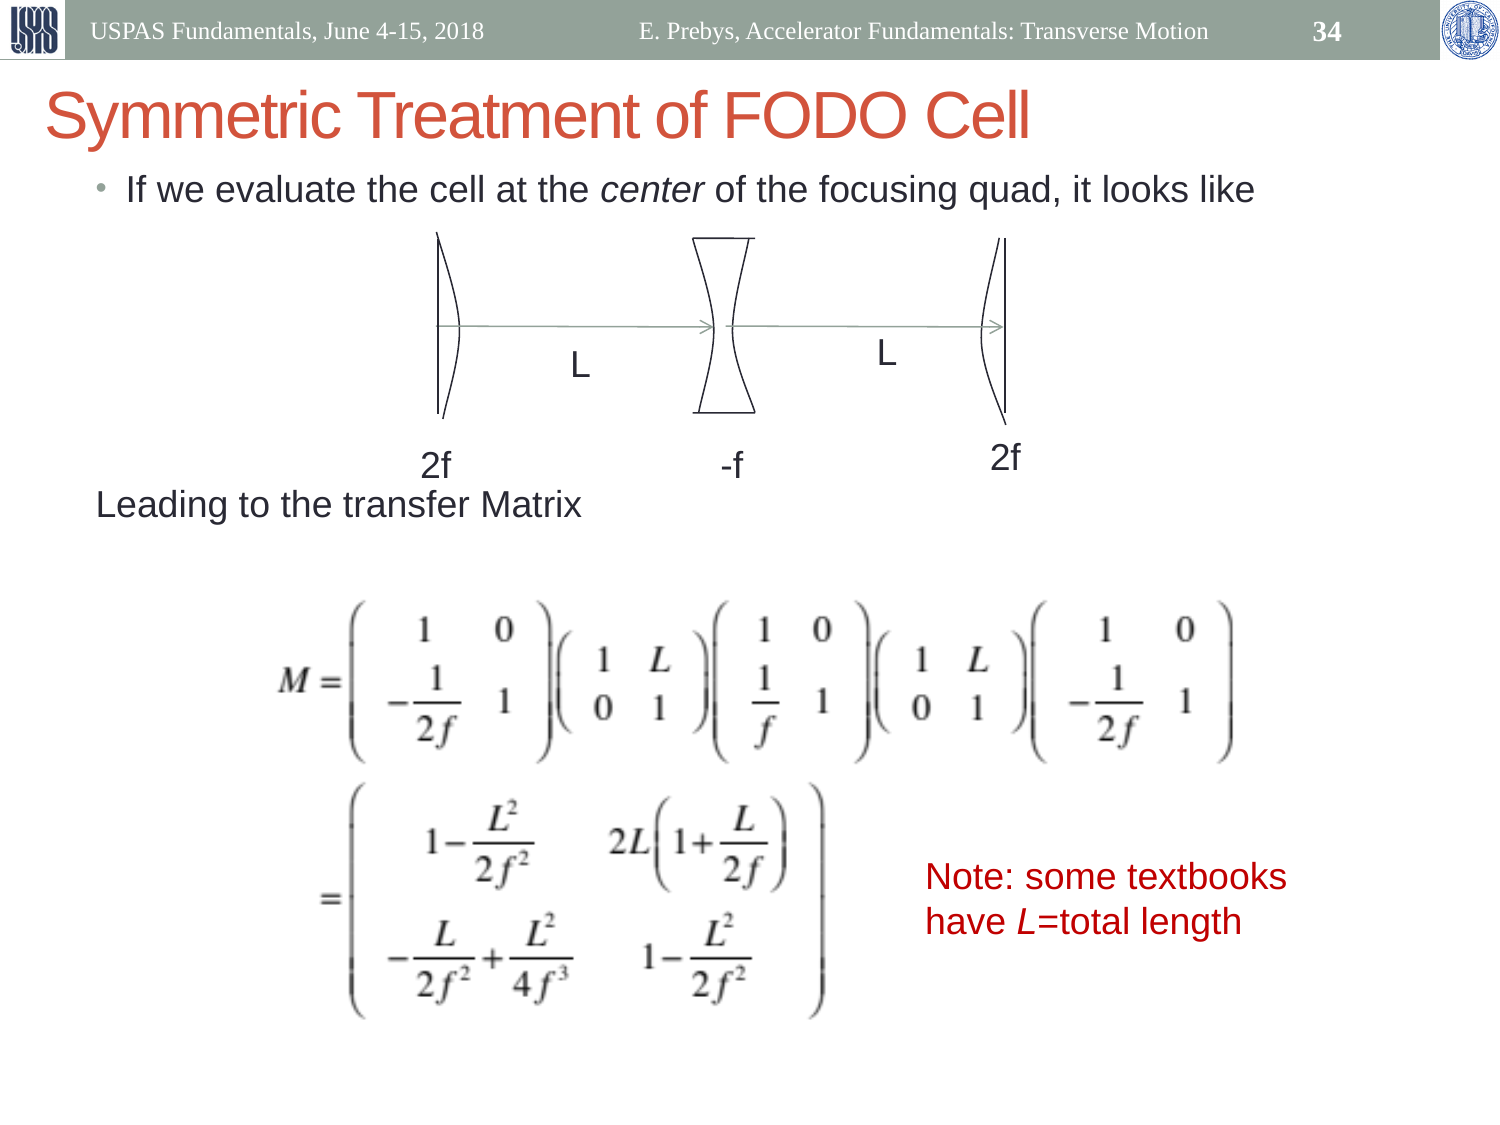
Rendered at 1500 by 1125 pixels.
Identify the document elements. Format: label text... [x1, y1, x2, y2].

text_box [272, 594, 1236, 1069]
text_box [397, 231, 1044, 494]
picture [1440, 0, 1500, 61]
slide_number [75, 3, 550, 57]
list If we evaluate the cell at the center of the focusing quad, it looks like Leading to the transfer Matrix [80, 157, 1435, 587]
footer E. Prebys, Accelerator Fundamentals: Transverse Motion [562, 3, 1286, 57]
text_box Note: some textbooks have L=total length [1244, 844, 1386, 950]
picture [0, 0, 65, 59]
title Symmetric Treatment of FODO Cell [29, 62, 1324, 161]
slide_number 34 [1297, 3, 1425, 57]
